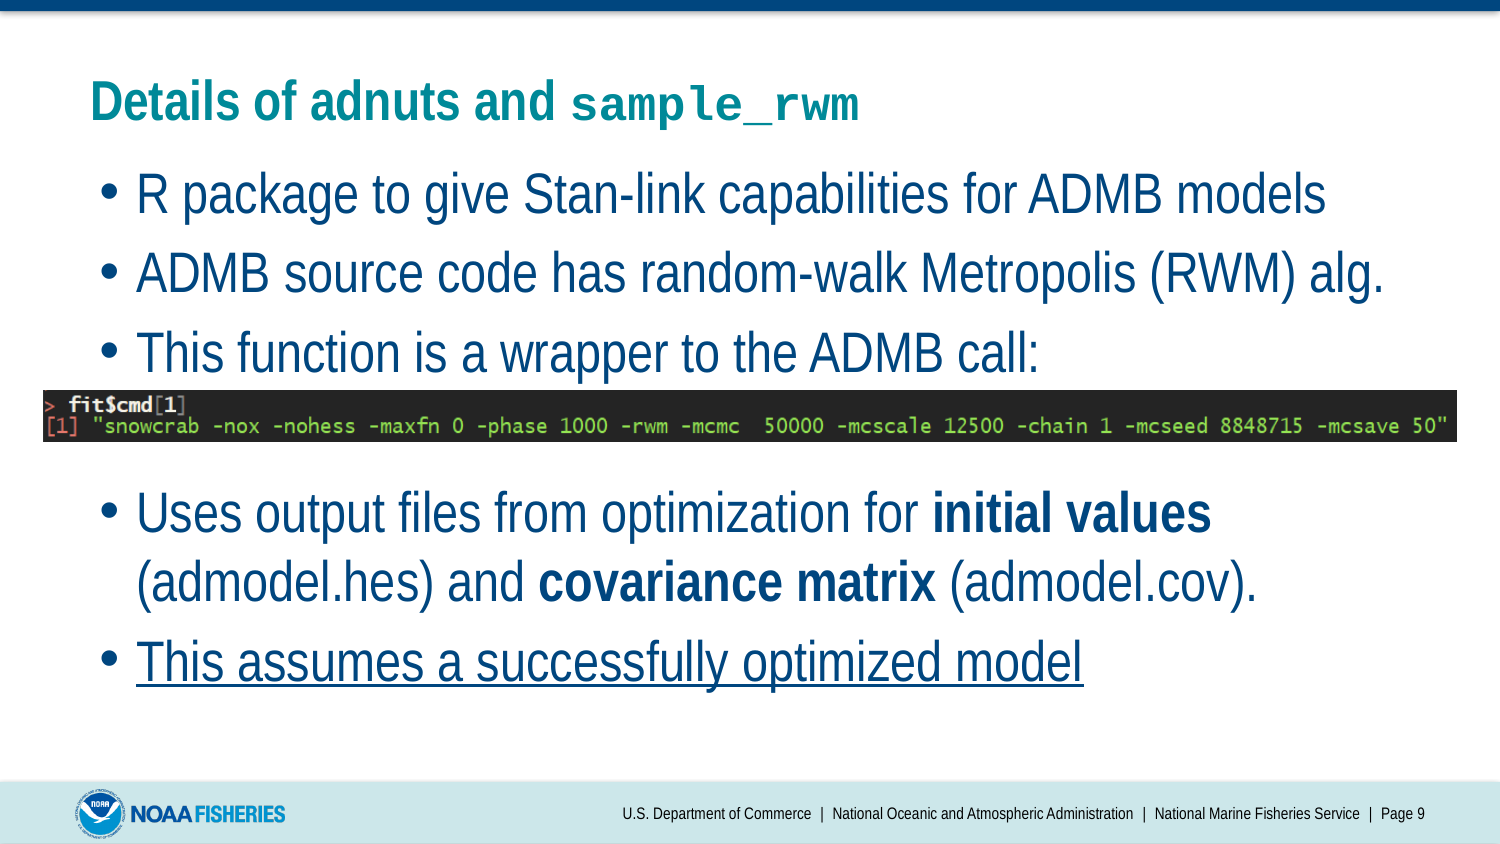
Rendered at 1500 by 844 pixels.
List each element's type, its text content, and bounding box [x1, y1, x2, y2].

picture [268, 809, 277, 819]
slide_number U.S. Department of Commerce | National Oceanic and Atmospheric Administration | National Marine Fisheries Service | Page 9 [375, 781, 1425, 844]
picture [75, 789, 285, 839]
title Details of adnuts and sample_rwm [75, 56, 1425, 140]
picture [42, 389, 1458, 442]
list R package to give Stan-link capabilities for ADMB models ADMB source code has random-walk Metropolis (RWM) alg. This function is a wrapper to the ADMB call: Uses output files from optimization for initial values (admodel.hes) and covariance matrix (admodel.cov). This assumes a successfully optimized model [75, 148, 1500, 706]
